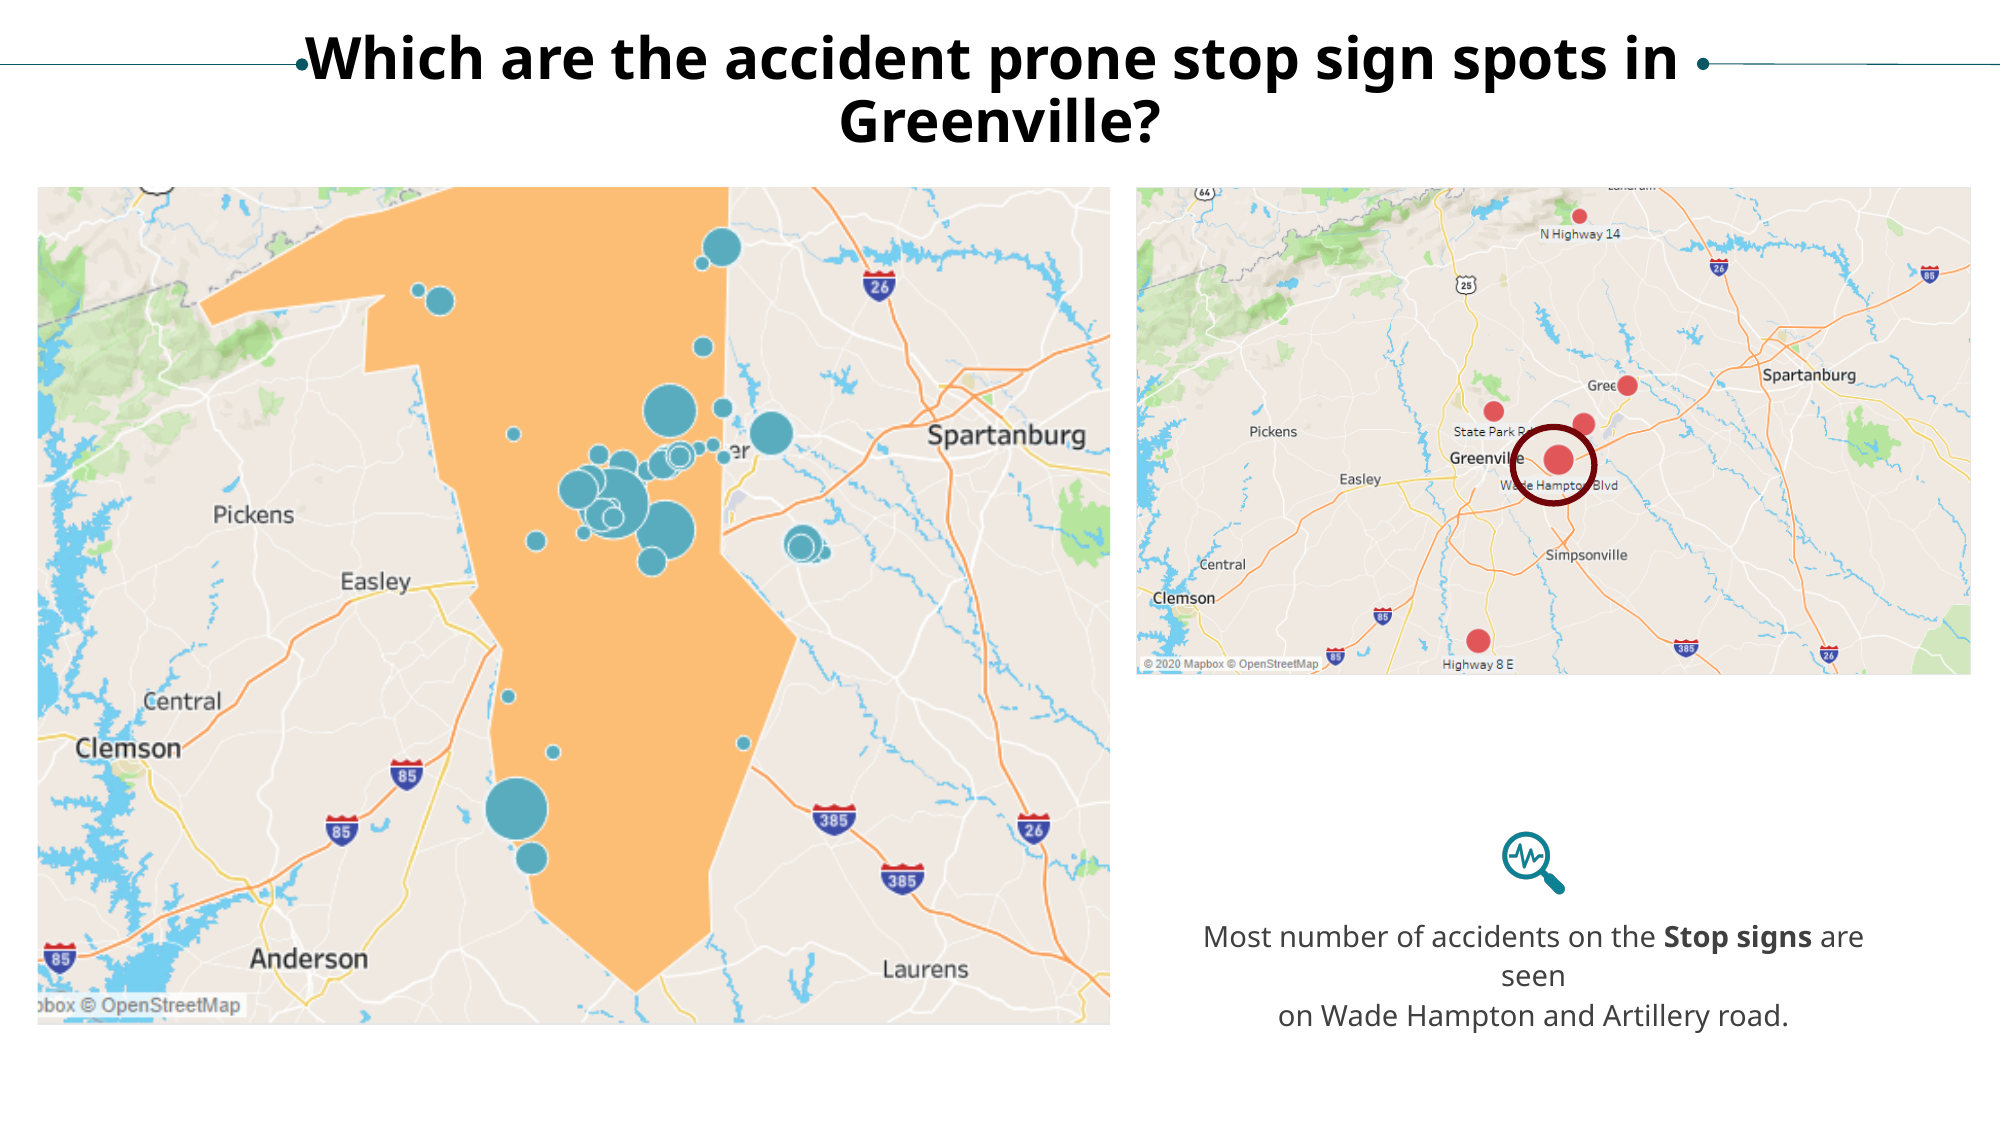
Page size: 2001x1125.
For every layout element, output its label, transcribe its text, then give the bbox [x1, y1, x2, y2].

picture [37, 187, 1111, 1025]
text_box Which are the accident prone stop sign spots in Greenville? [37, 28, 1963, 155]
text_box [1183, 825, 1884, 990]
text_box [1136, 187, 1971, 675]
